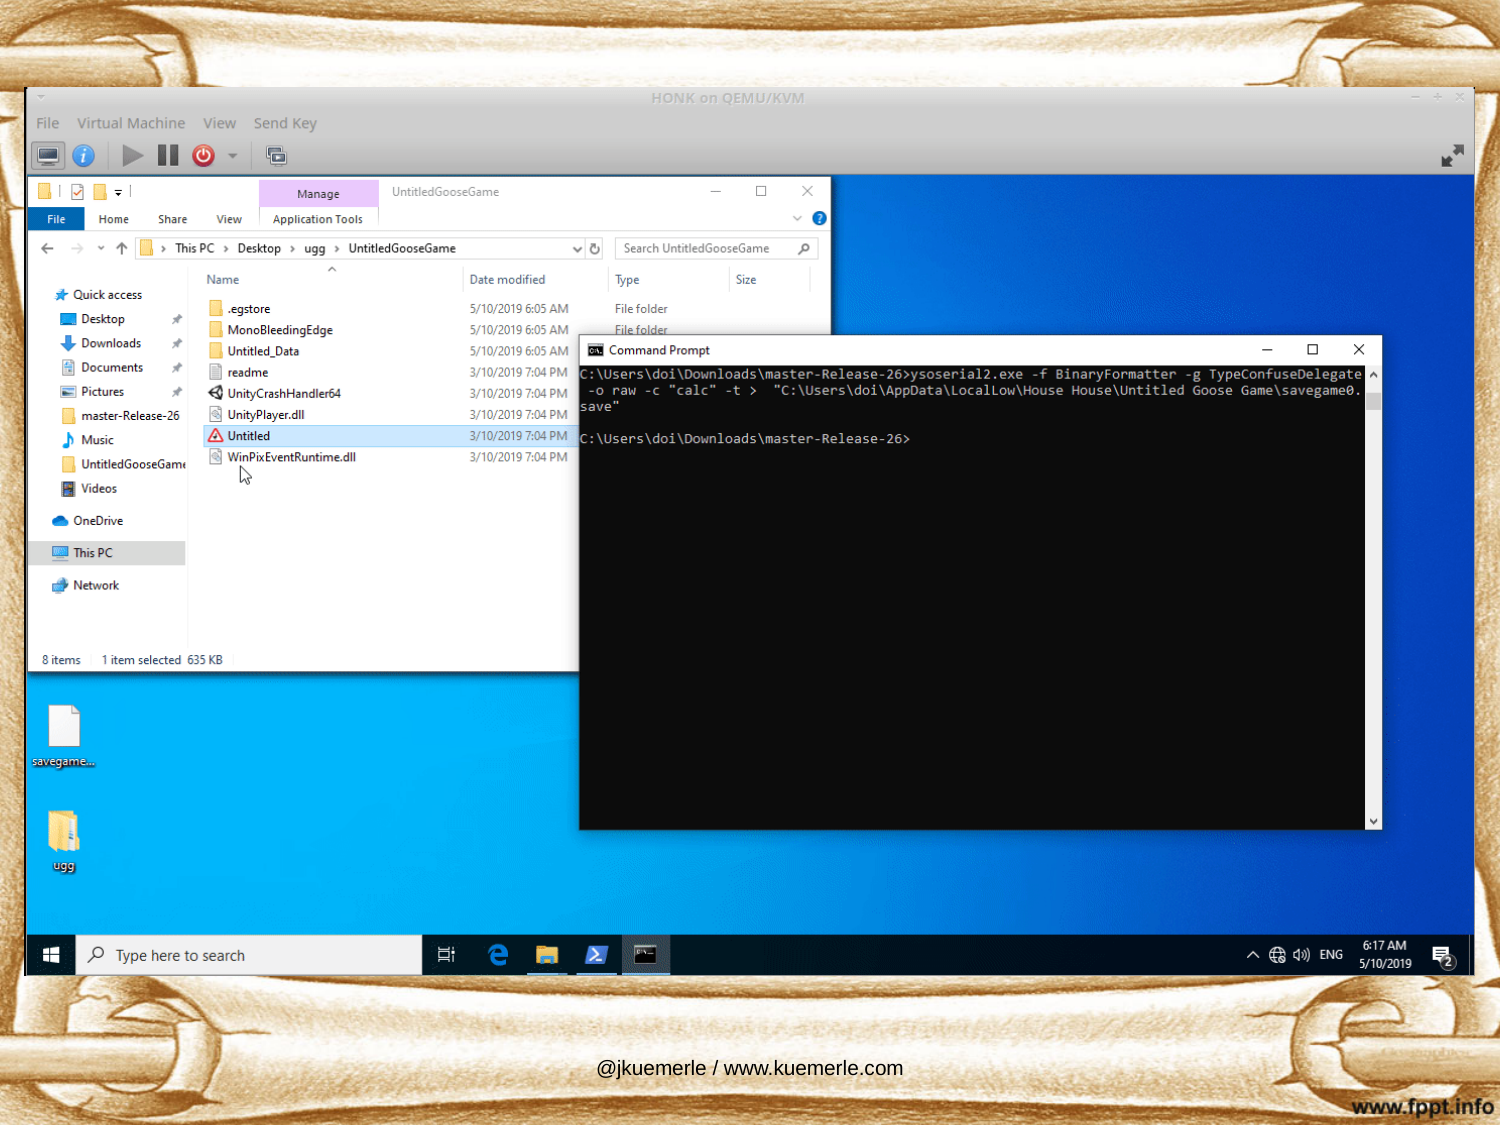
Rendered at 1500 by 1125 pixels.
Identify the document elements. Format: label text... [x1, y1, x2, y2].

footer @jkuemerle / www.kuemerle.com [512, 1046, 988, 1094]
picture [0, 0, 1500, 1125]
